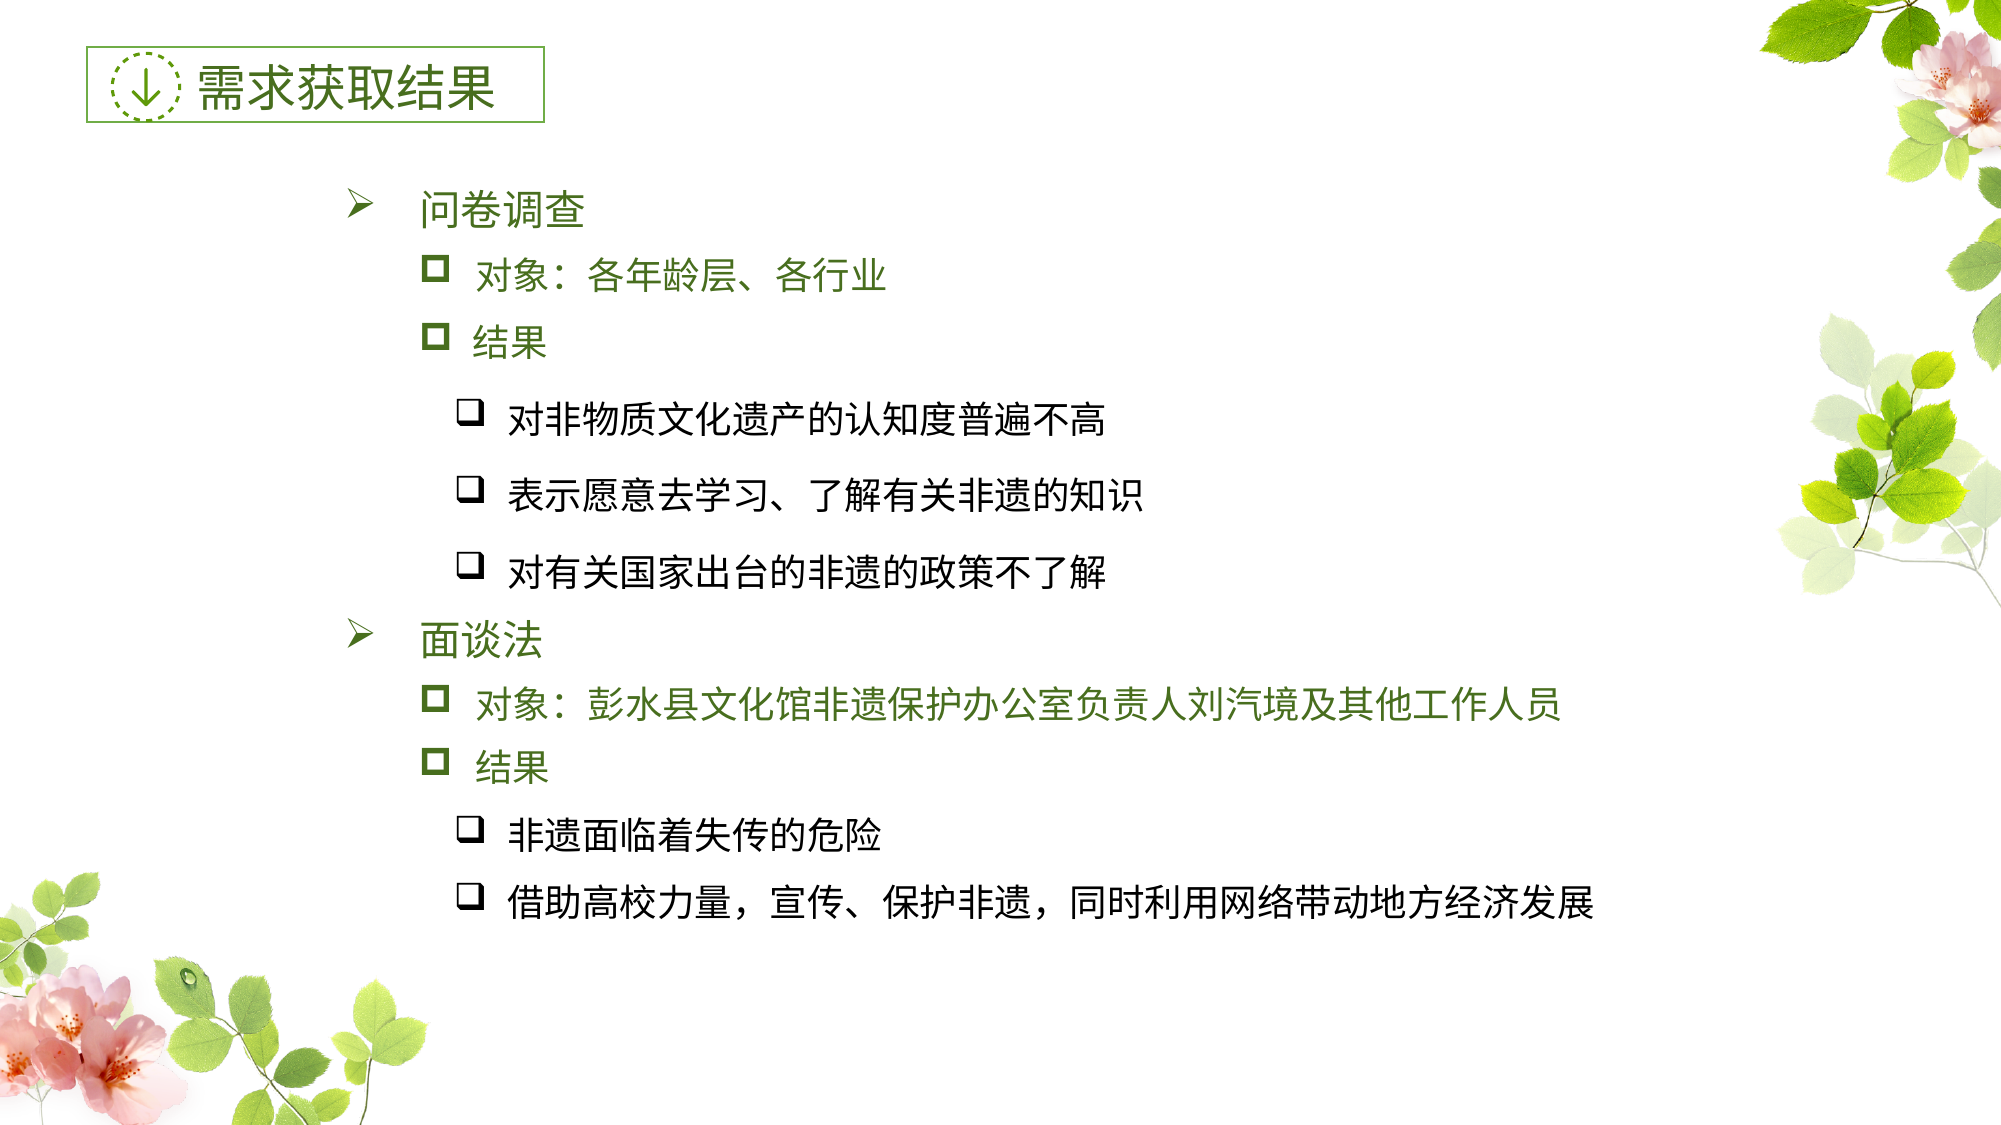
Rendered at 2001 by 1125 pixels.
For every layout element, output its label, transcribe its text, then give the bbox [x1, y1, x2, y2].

text_box [174, 71, 180, 79]
text_box [122, 57, 129, 64]
text_box [110, 77, 115, 85]
text_box [157, 54, 165, 60]
text_box [133, 116, 141, 122]
text_box [133, 52, 140, 58]
text_box [174, 95, 180, 103]
text_box [177, 83, 182, 91]
text_box [114, 65, 121, 73]
text_box [110, 90, 116, 97]
text_box [86, 46, 545, 123]
text_box [145, 51, 153, 56]
picture [0, 839, 450, 1125]
text_box 问卷调查 对象：各年龄层、各行业 结果 对非物质文化遗产的认知度普遍不高 表示愿意去学习、了解有关非遗的知识 对有关国家出台的非遗的政策不了解 面谈法 对象：彭水县文化馆非遗保护办公室负责人刘汽境及其他工作人员 结果 非遗面临着失传的危险 借助高校力量，宣传、保护非遗，同时利用网络带动地方经济发展 [307, 156, 1640, 932]
text_box [167, 106, 175, 113]
text_box [114, 101, 121, 109]
text_box 需求获取结果 [181, 49, 544, 124]
text_box [167, 60, 175, 68]
picture [1706, 0, 2001, 627]
text_box [131, 67, 161, 107]
text_box [122, 110, 130, 117]
text_box [157, 114, 165, 120]
